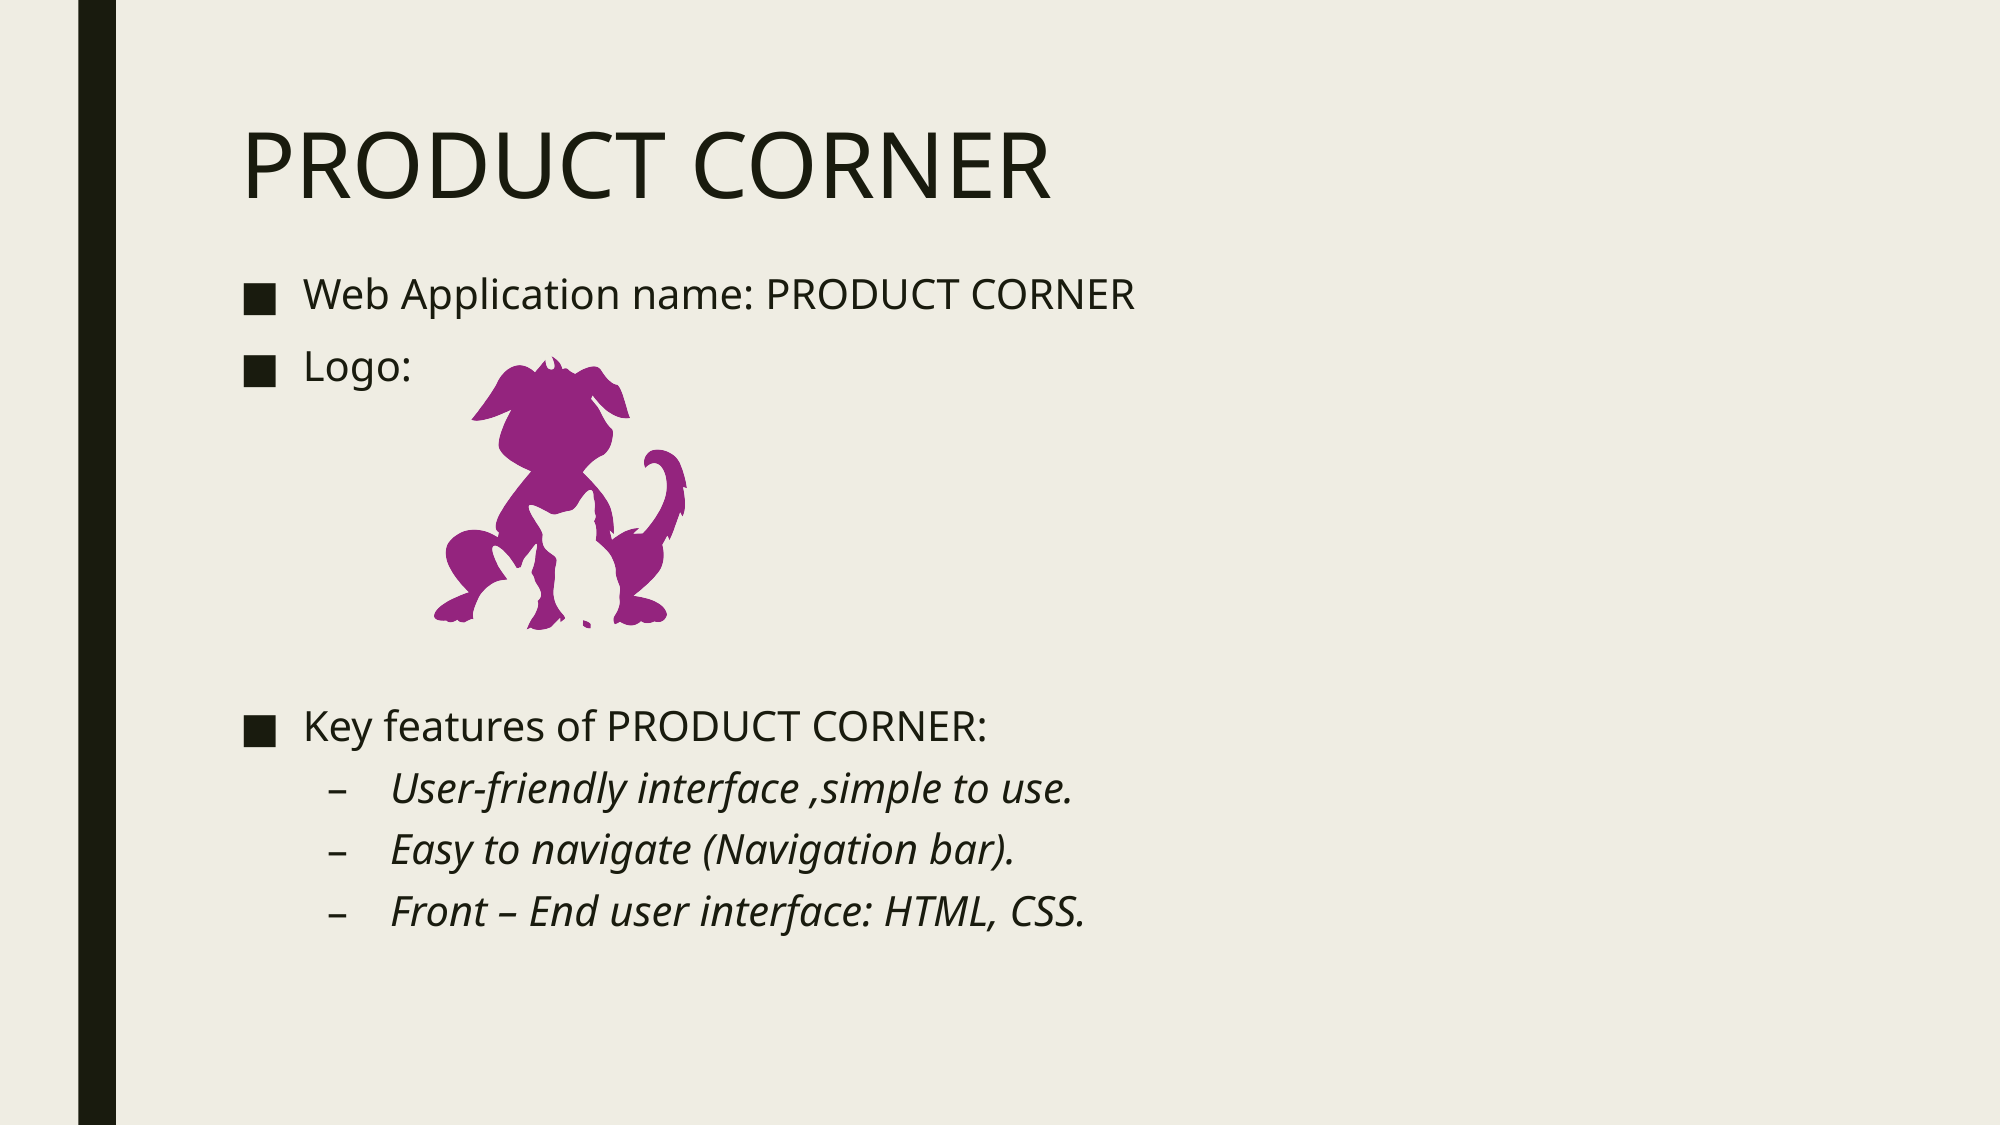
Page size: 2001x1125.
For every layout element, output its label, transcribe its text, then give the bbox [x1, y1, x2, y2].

list Web Application name: PRODUCT CORNER Logo: Key features of PRODUCT CORNER: User-friendly interface ,simple to use. Easy to navigate (Navigation bar). Front – End user interface: HTML, CSS. [225, 264, 1881, 1105]
title PRODUCT CORNER [225, 112, 1800, 264]
picture [434, 356, 687, 630]
